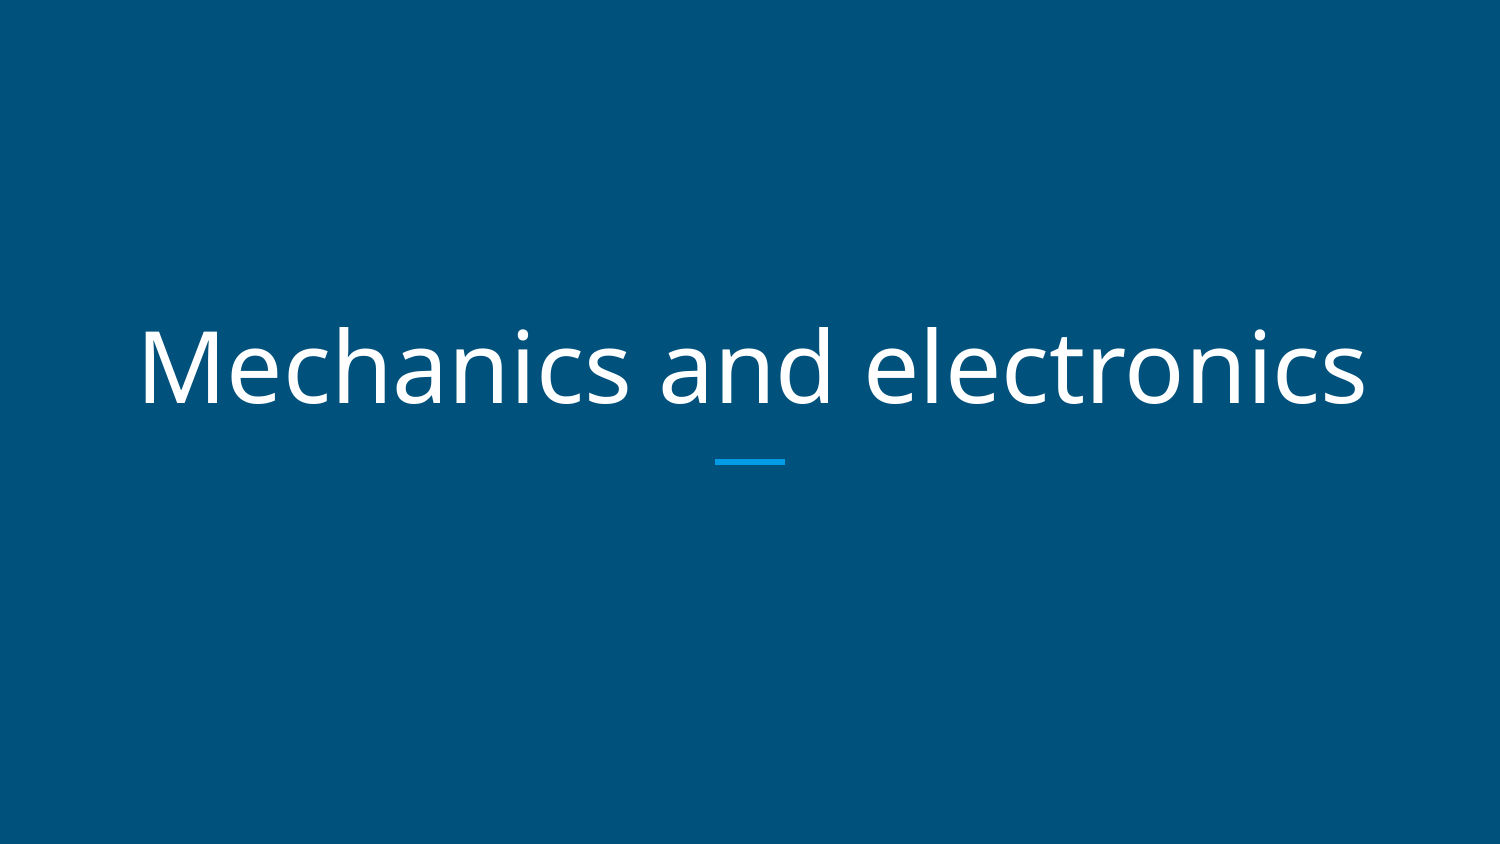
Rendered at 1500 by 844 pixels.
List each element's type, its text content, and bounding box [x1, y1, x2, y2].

title Mechanics and electronics [78, 289, 1428, 439]
